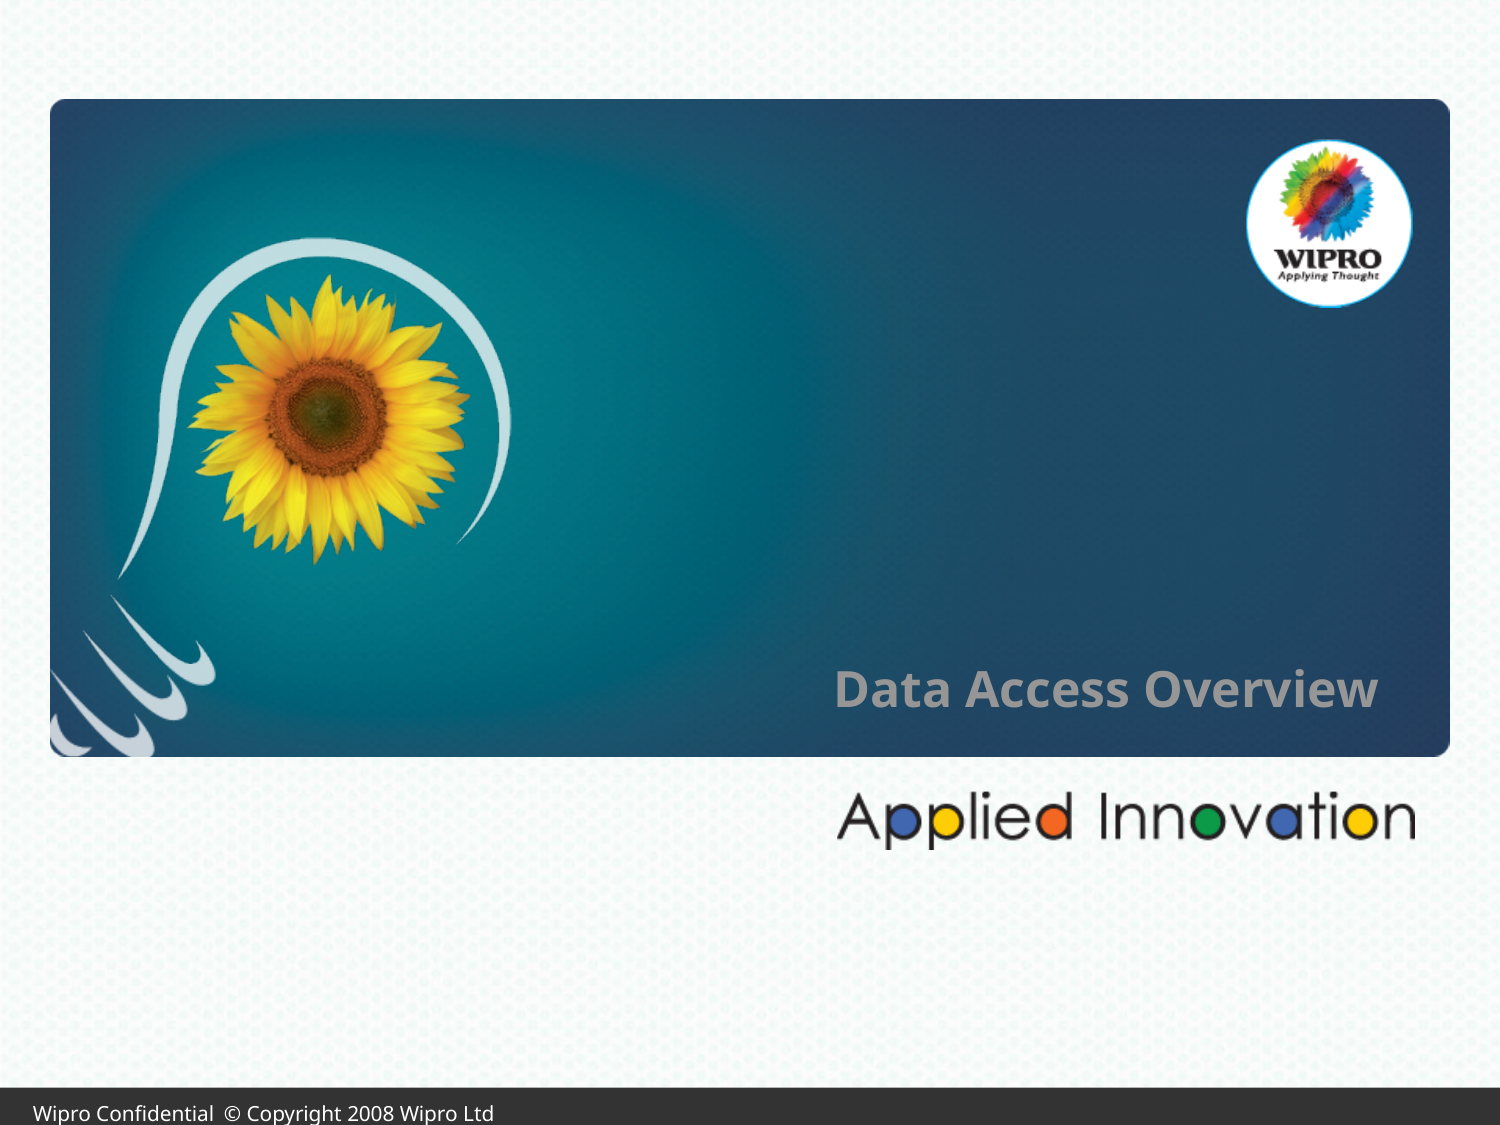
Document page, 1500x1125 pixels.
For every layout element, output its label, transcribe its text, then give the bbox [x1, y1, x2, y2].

title Data Access Overview [774, 650, 1438, 750]
picture [0, 0, 1500, 1087]
